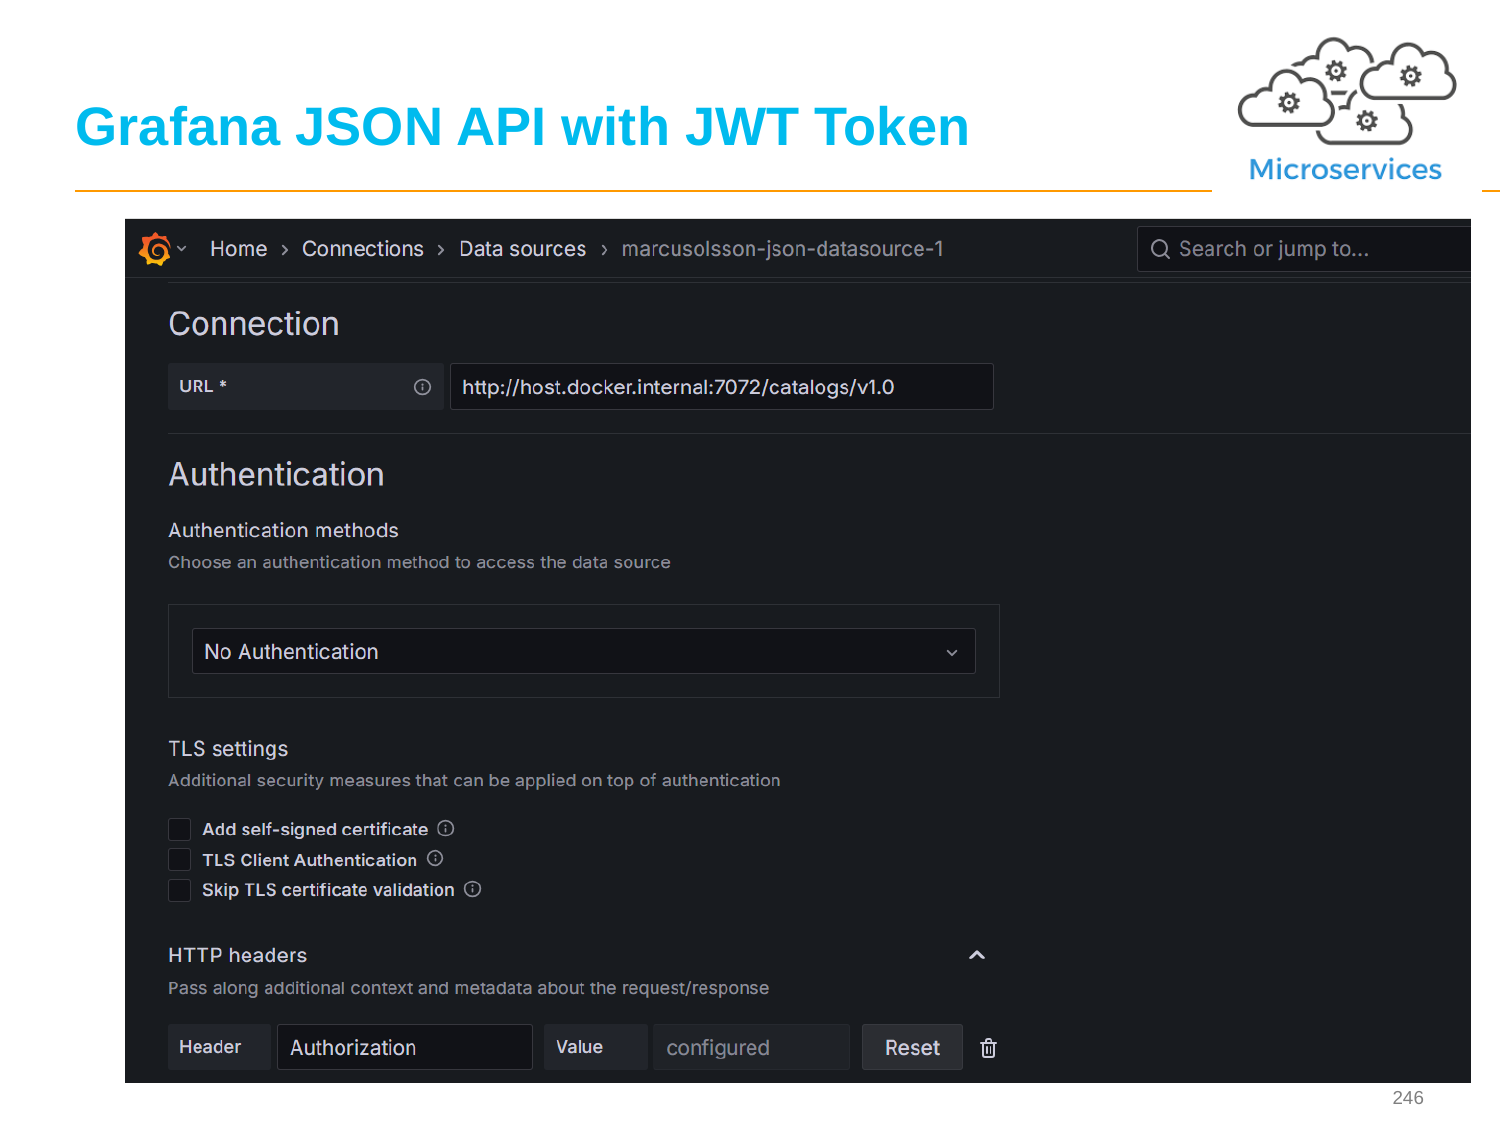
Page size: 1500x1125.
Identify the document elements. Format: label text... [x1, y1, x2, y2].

picture [1212, 1, 1482, 203]
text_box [532, 507, 1479, 1092]
title Grafana JSON API with JWT Token [75, 27, 1422, 157]
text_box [762, 381, 929, 399]
picture [124, 212, 1472, 1083]
